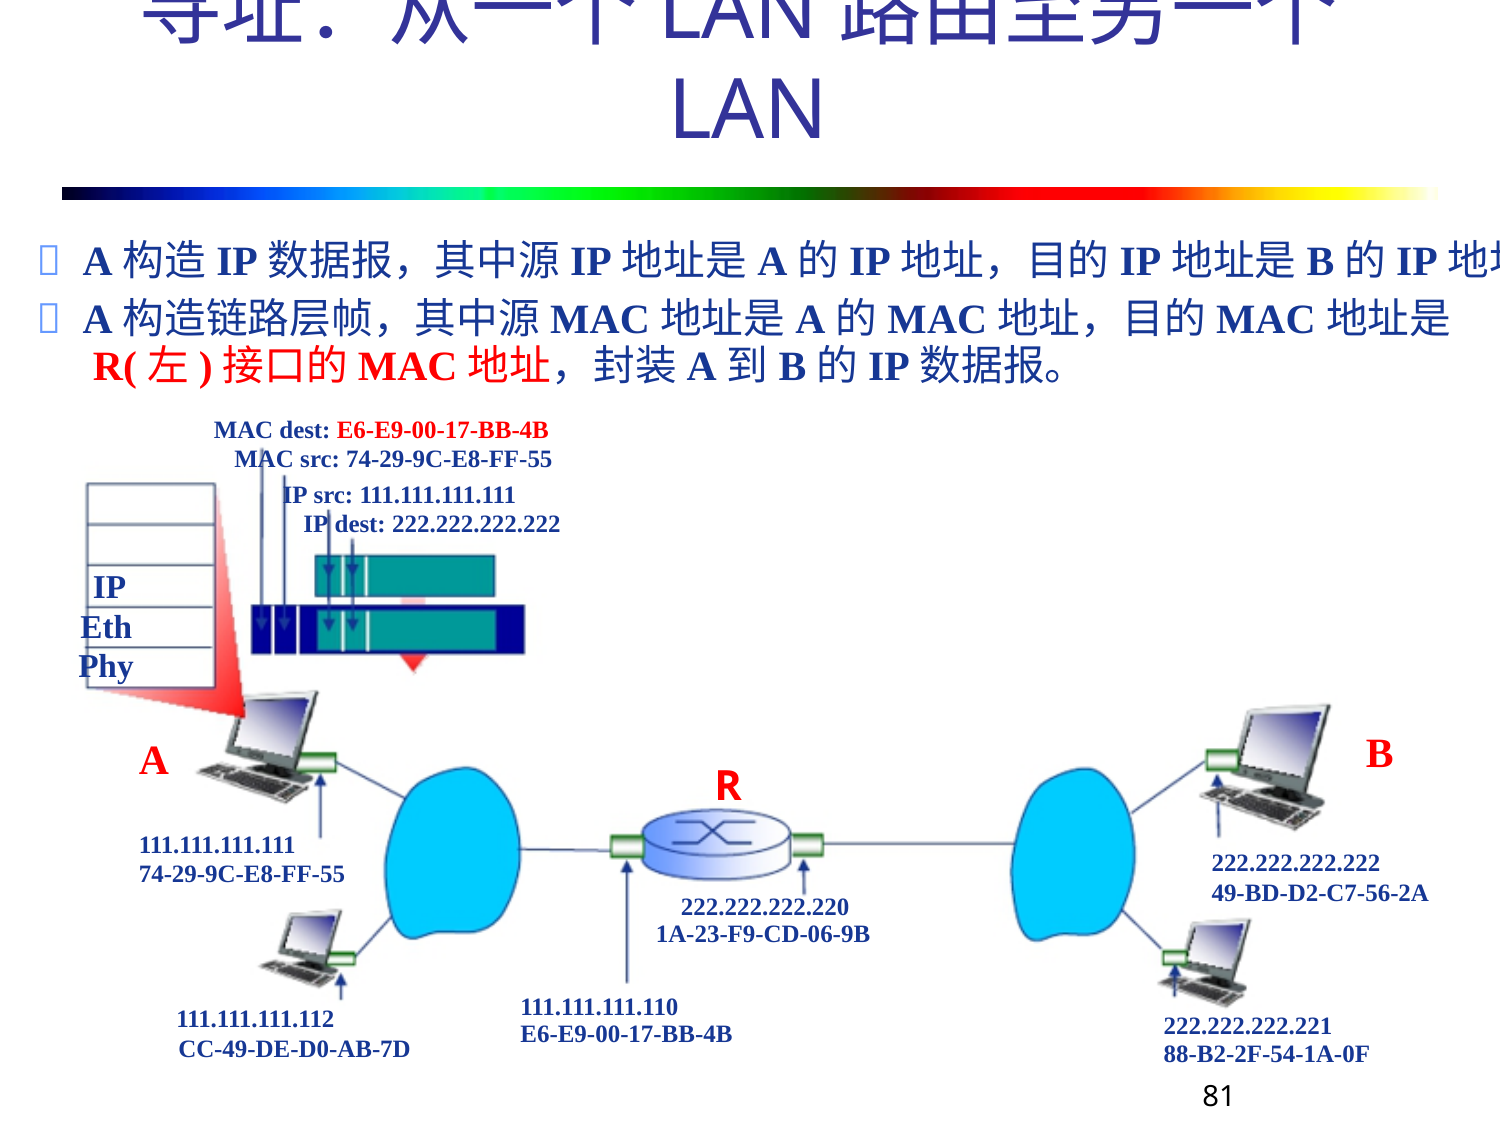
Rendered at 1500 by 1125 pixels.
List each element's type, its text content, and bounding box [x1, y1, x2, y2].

picture [0, 399, 1489, 1076]
picture [62, 187, 355, 193]
picture [382, 187, 1438, 193]
title 寻址：从一个LAN路由至另一个LAN [83, 37, 1413, 163]
slide_number 81 [1187, 1049, 1500, 1125]
text_box  A构造IP数据报，其中源IP地址是A的IP地址，目的IP地址是B的IP地址  A构造链路层帧，其中源MAC地址是A的MAC地址，目的MAC地址是 R(左)接口的MAC地址，封装A到B的IP数据报。 MAC dest: E6-E9-00-17-BB-4B MAC src: 74-29-9C-E8-FF-55 IP src: 111.111.111.111 IP dest: 222.222.222.222 IP Eth Phy [36, 193, 1500, 697]
